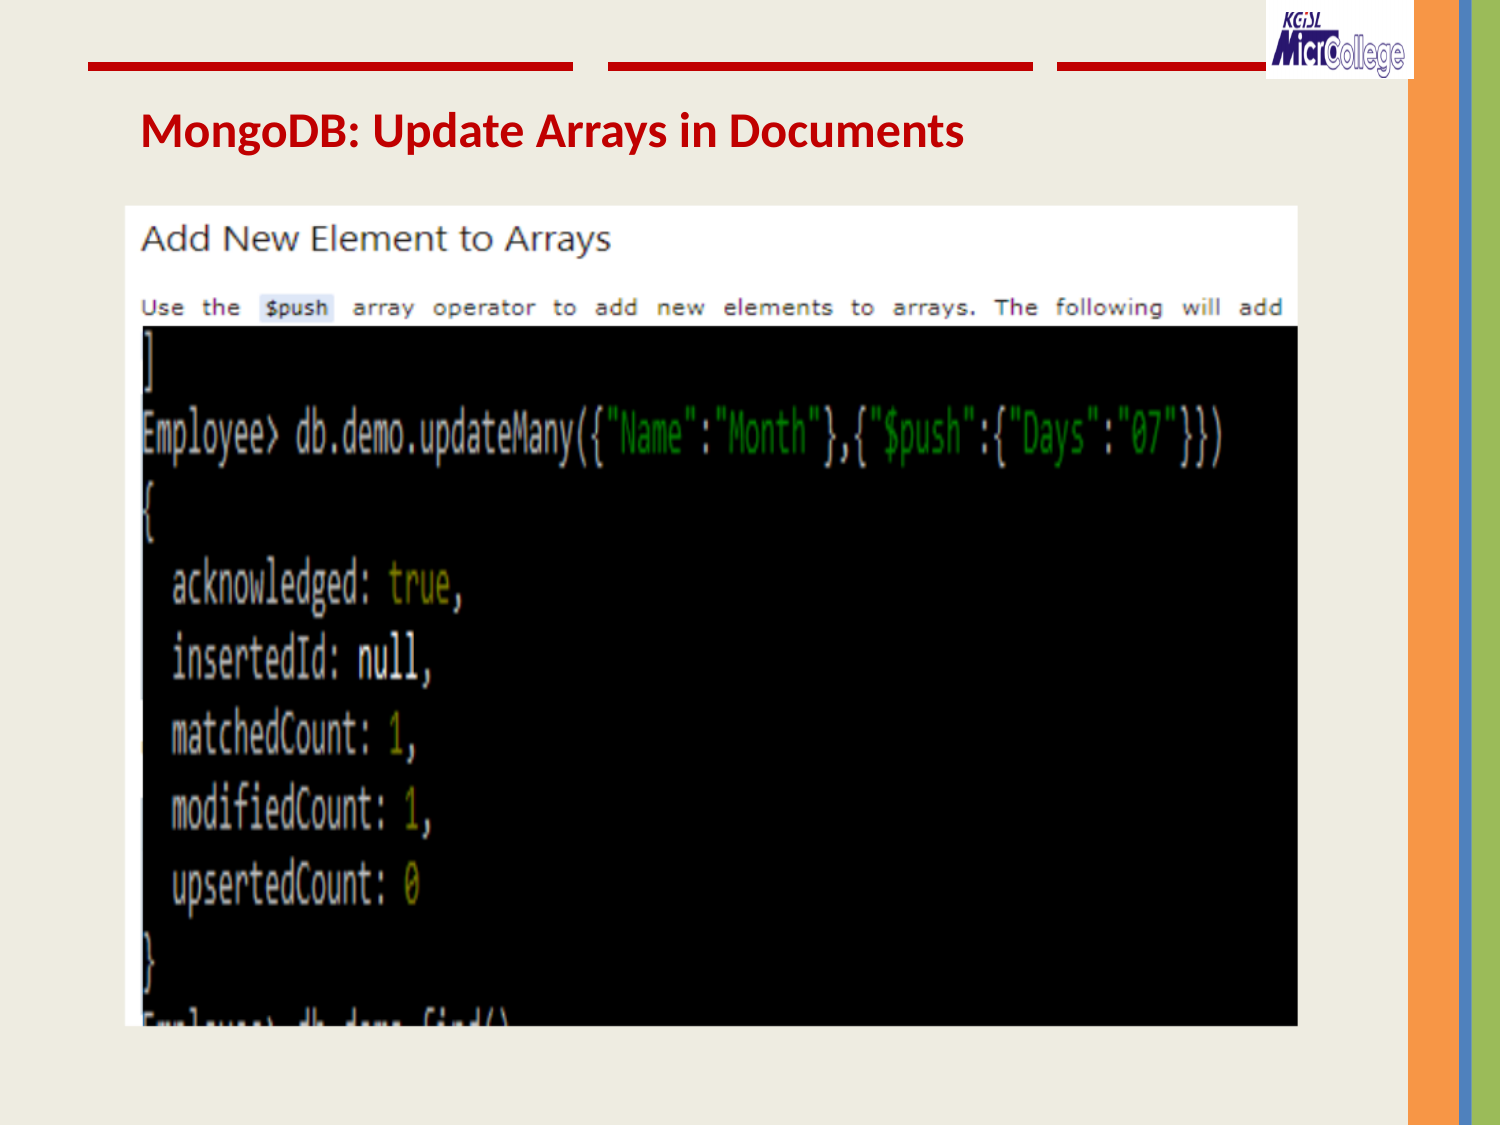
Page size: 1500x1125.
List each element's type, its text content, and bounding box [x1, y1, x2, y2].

picture [87, 173, 1328, 1056]
picture [1266, 0, 1415, 79]
list MongoDB: Update Arrays in Documents [87, 90, 1363, 1100]
